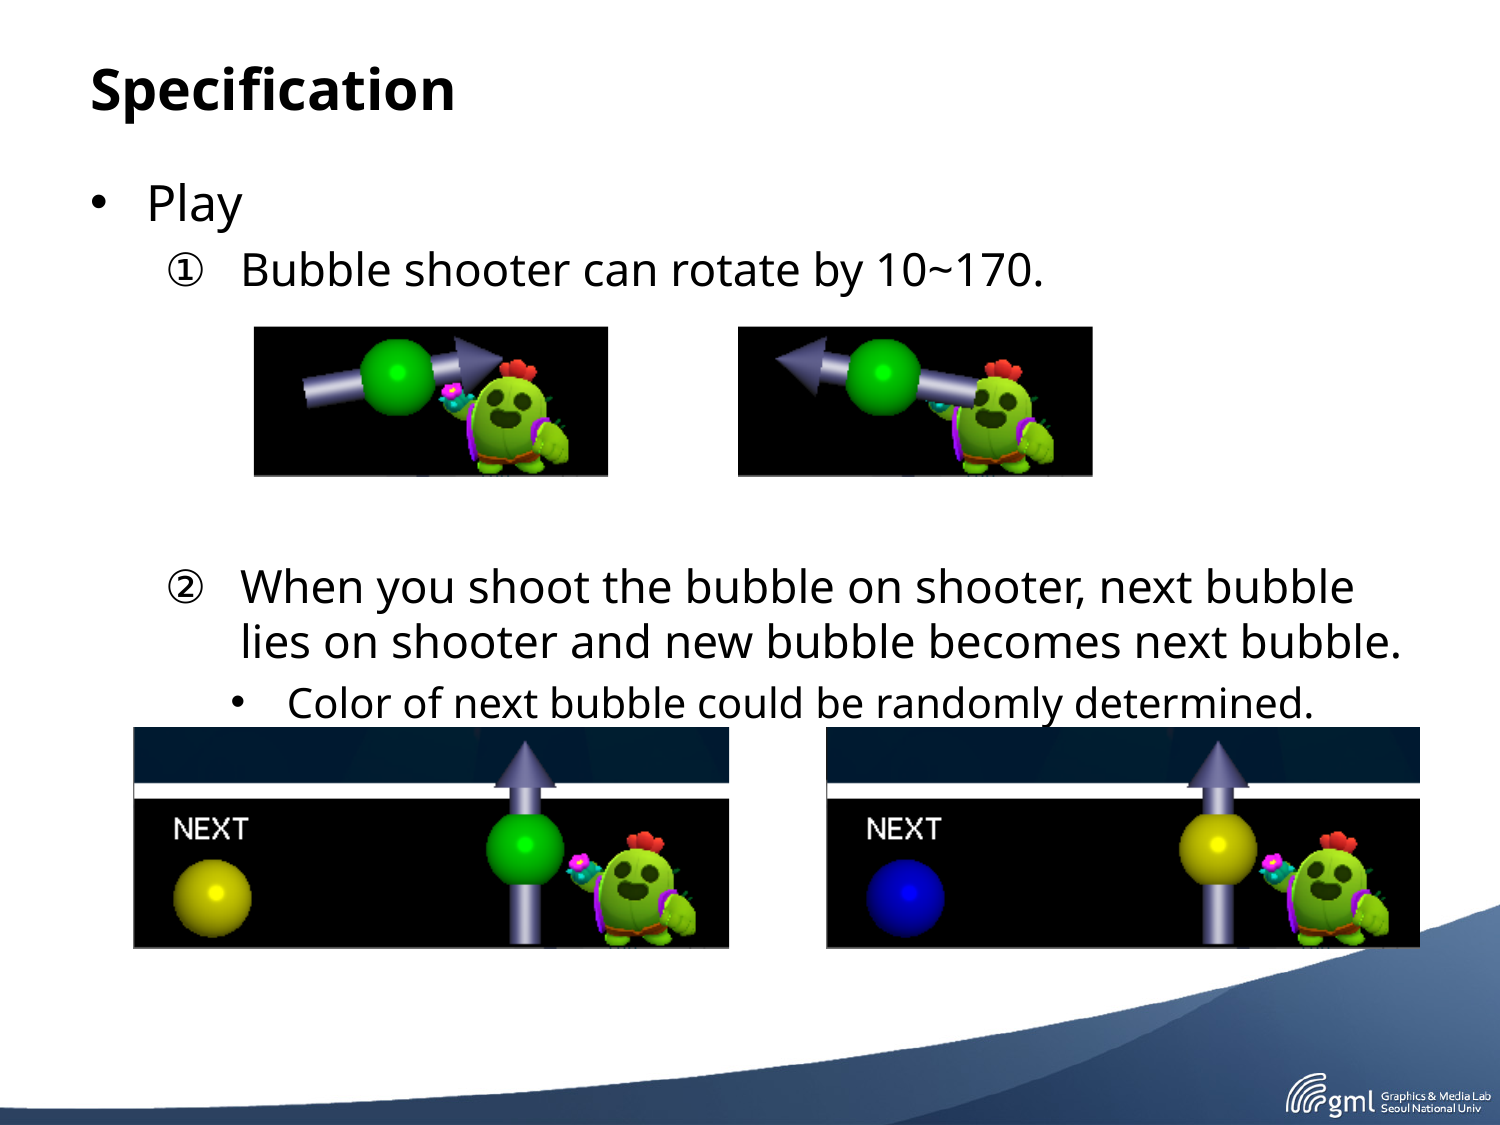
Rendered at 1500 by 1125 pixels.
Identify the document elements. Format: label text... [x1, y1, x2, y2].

title Specification [75, 45, 1425, 129]
picture [0, 0, 1500, 1125]
